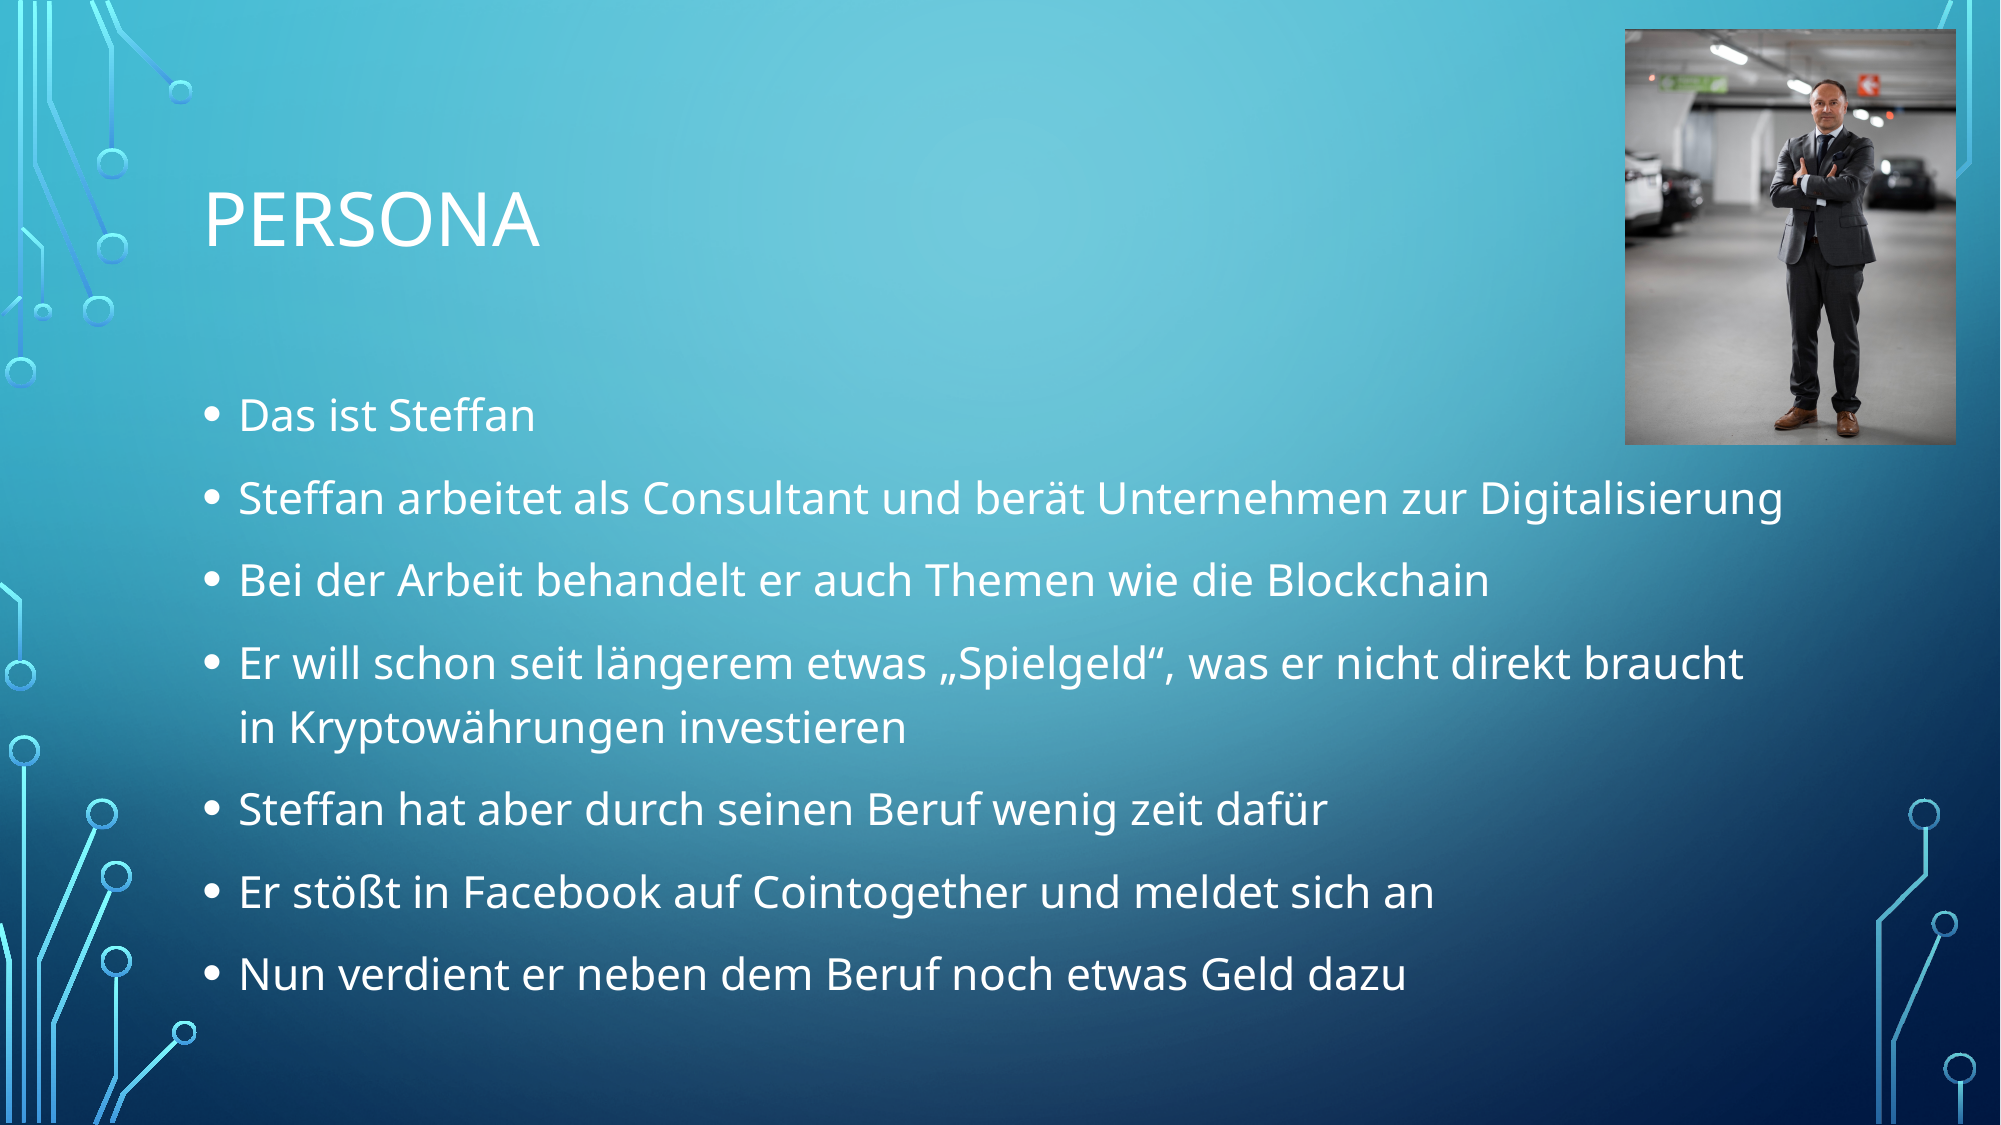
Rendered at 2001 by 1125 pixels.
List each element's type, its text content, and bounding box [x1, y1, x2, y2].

title Persona [187, 101, 1625, 344]
picture [1625, 28, 1956, 446]
list Das ist Steffan Steffan arbeitet als Consultant und berät Unternehmen zur Digitalisierung Bei der Arbeit behandelt er auch Themen wie die Blockchain Er will schon seit längerem etwas „Spielgeld“, was er nicht direkt braucht in Kryptowährungen investieren Steffan hat aber durch seinen Beruf wenig zeit dafür Er stößt in Facebook auf Cointogether und meldet sich an Nun verdient er neben dem Beruf noch etwas Geld dazu [187, 369, 1813, 1024]
